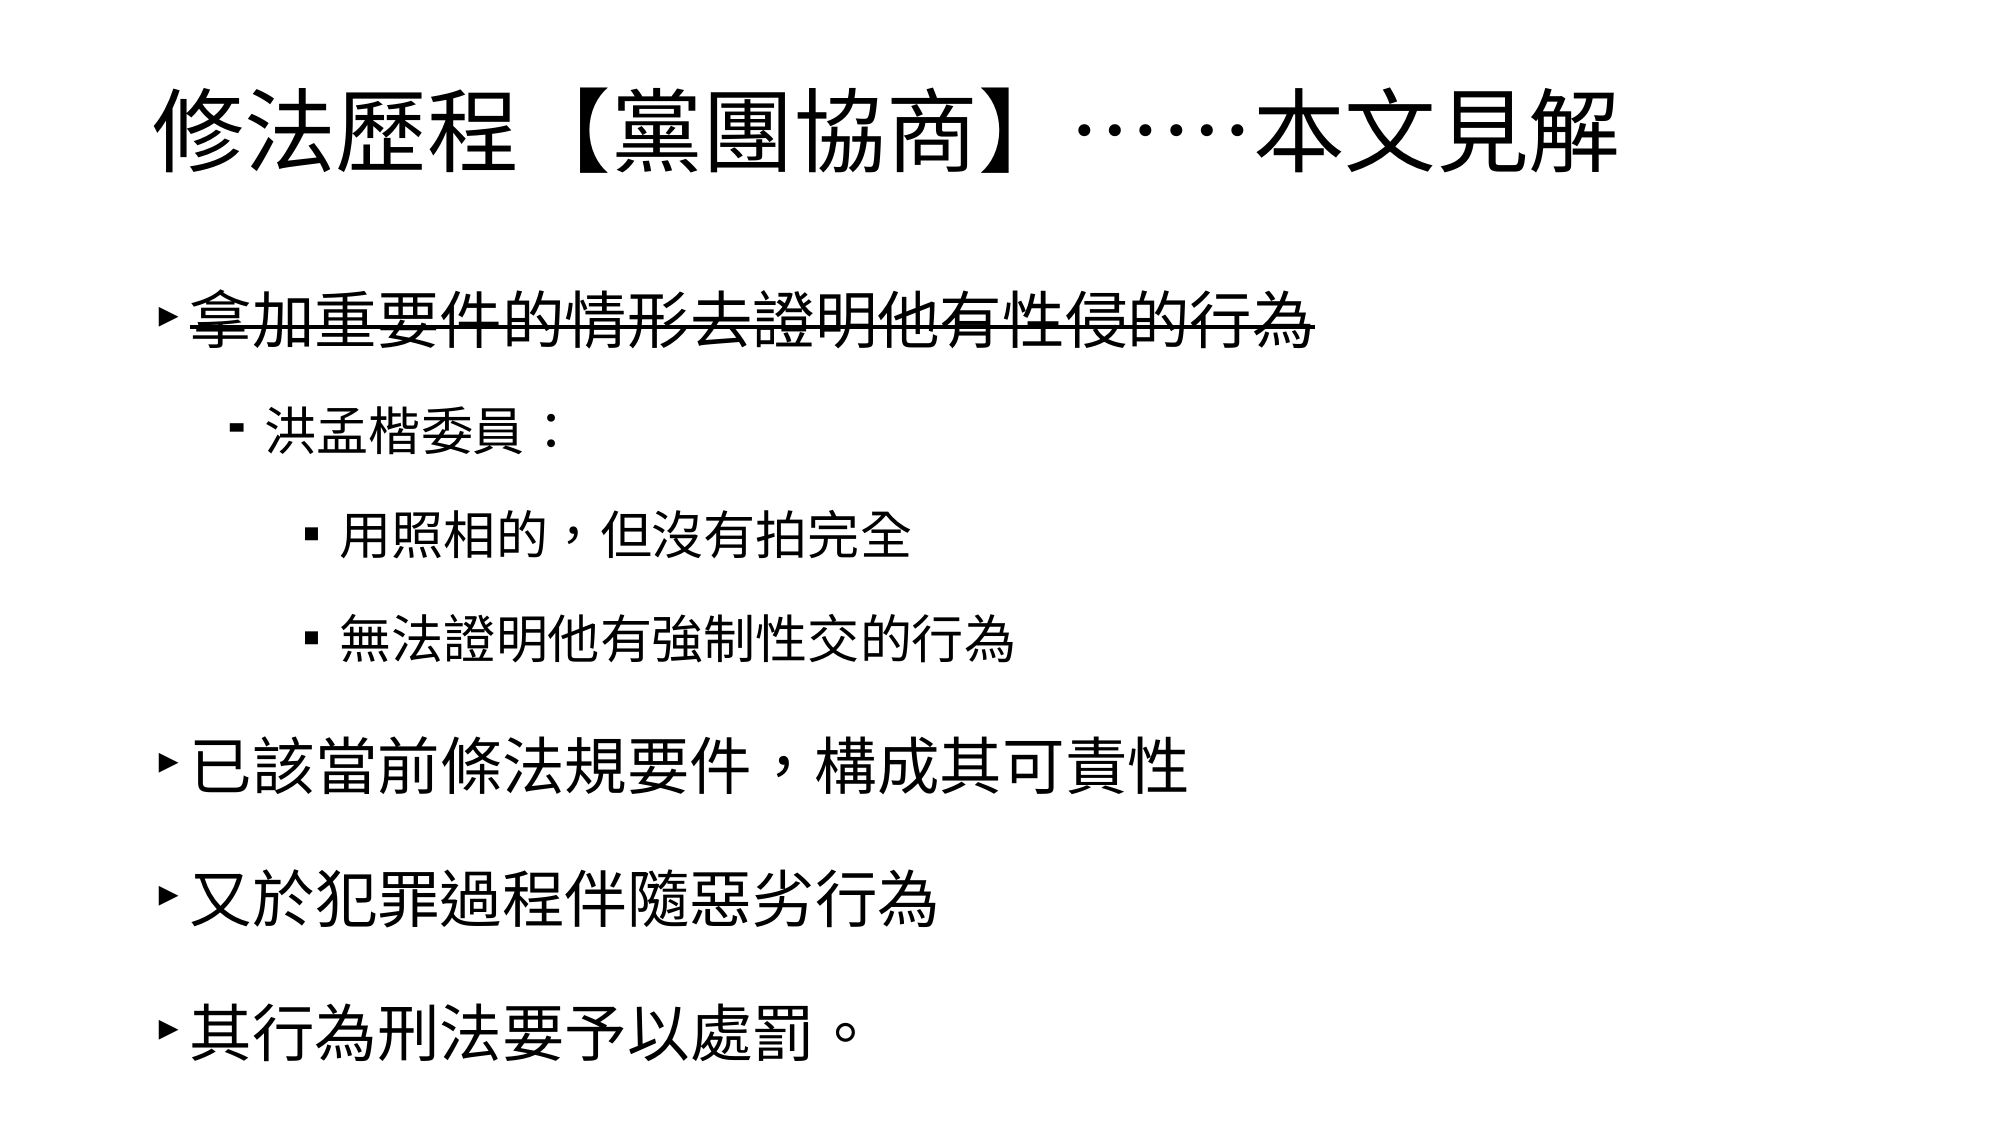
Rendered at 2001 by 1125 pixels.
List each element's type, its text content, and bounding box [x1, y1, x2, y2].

list 拿加重要件的情形去證明他有性侵的行為 洪孟楷委員： 用照相的，但沒有拍完全 無法證明他有強制性交的行為 已該當前條法規要件，構成其可責性 又於犯罪過程伴隨惡劣行為 其行為刑法要予以處罰。 [137, 299, 1863, 1014]
title 修法歷程【黨團協商】……本文見解 [137, 26, 1863, 245]
